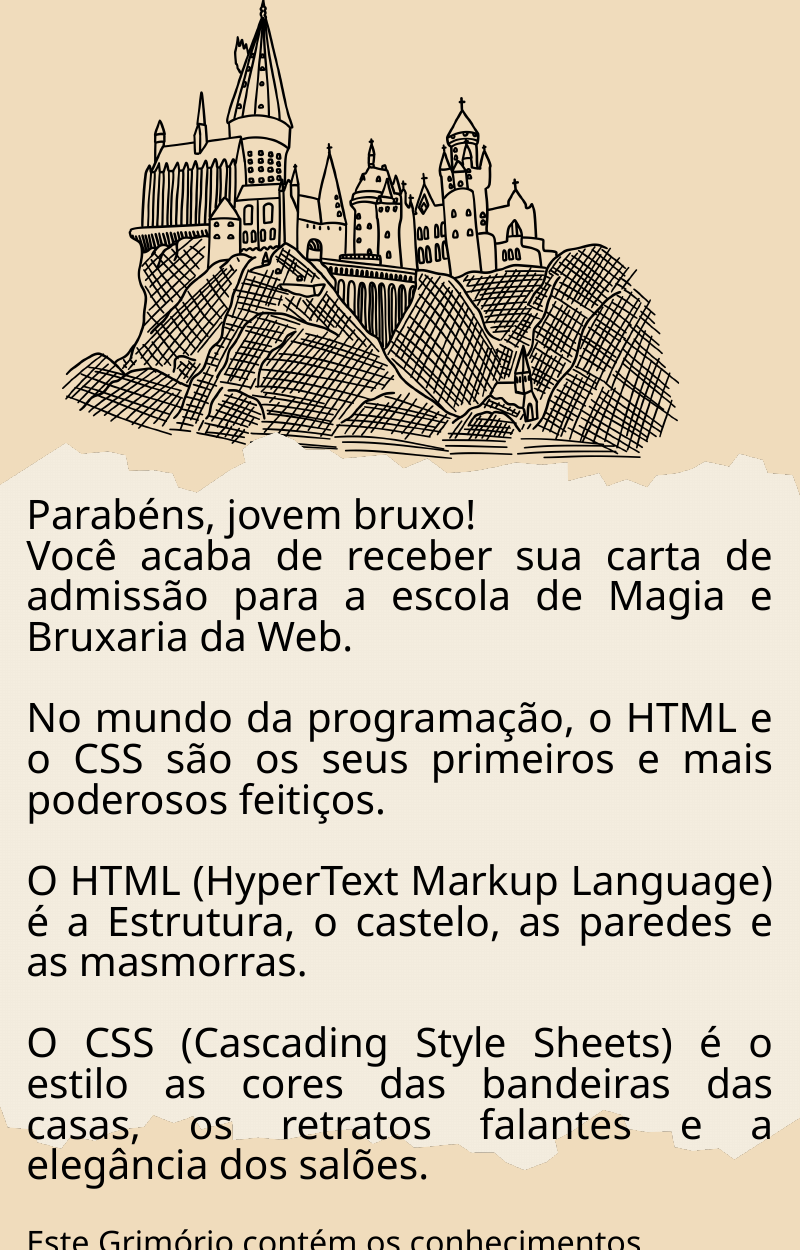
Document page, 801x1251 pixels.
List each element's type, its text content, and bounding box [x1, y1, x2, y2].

text_box [0, 432, 800, 1170]
text_box Parabéns, jovem bruxo! Você acaba de receber sua carta de admissão para a escola de Magia e Bruxaria da Web. No mundo da programação, o HTML e o CSS são os seus primeiros e mais poderosos feitiços. O HTML (HyperText Markup Language) é a Estrutura, o castelo, as paredes e as masmorras. O CSS (Cascading Style Sheets) é o estilo as cores das bandeiras das casas, os retratos falantes e a elegância dos salões. Este Grimório contém os conhecimentos fundamentais para você sair de um "Trouxa Digital" e se tornar um verdadeiro Mago da Web. [26, 497, 774, 1250]
text_box [61, 0, 680, 432]
